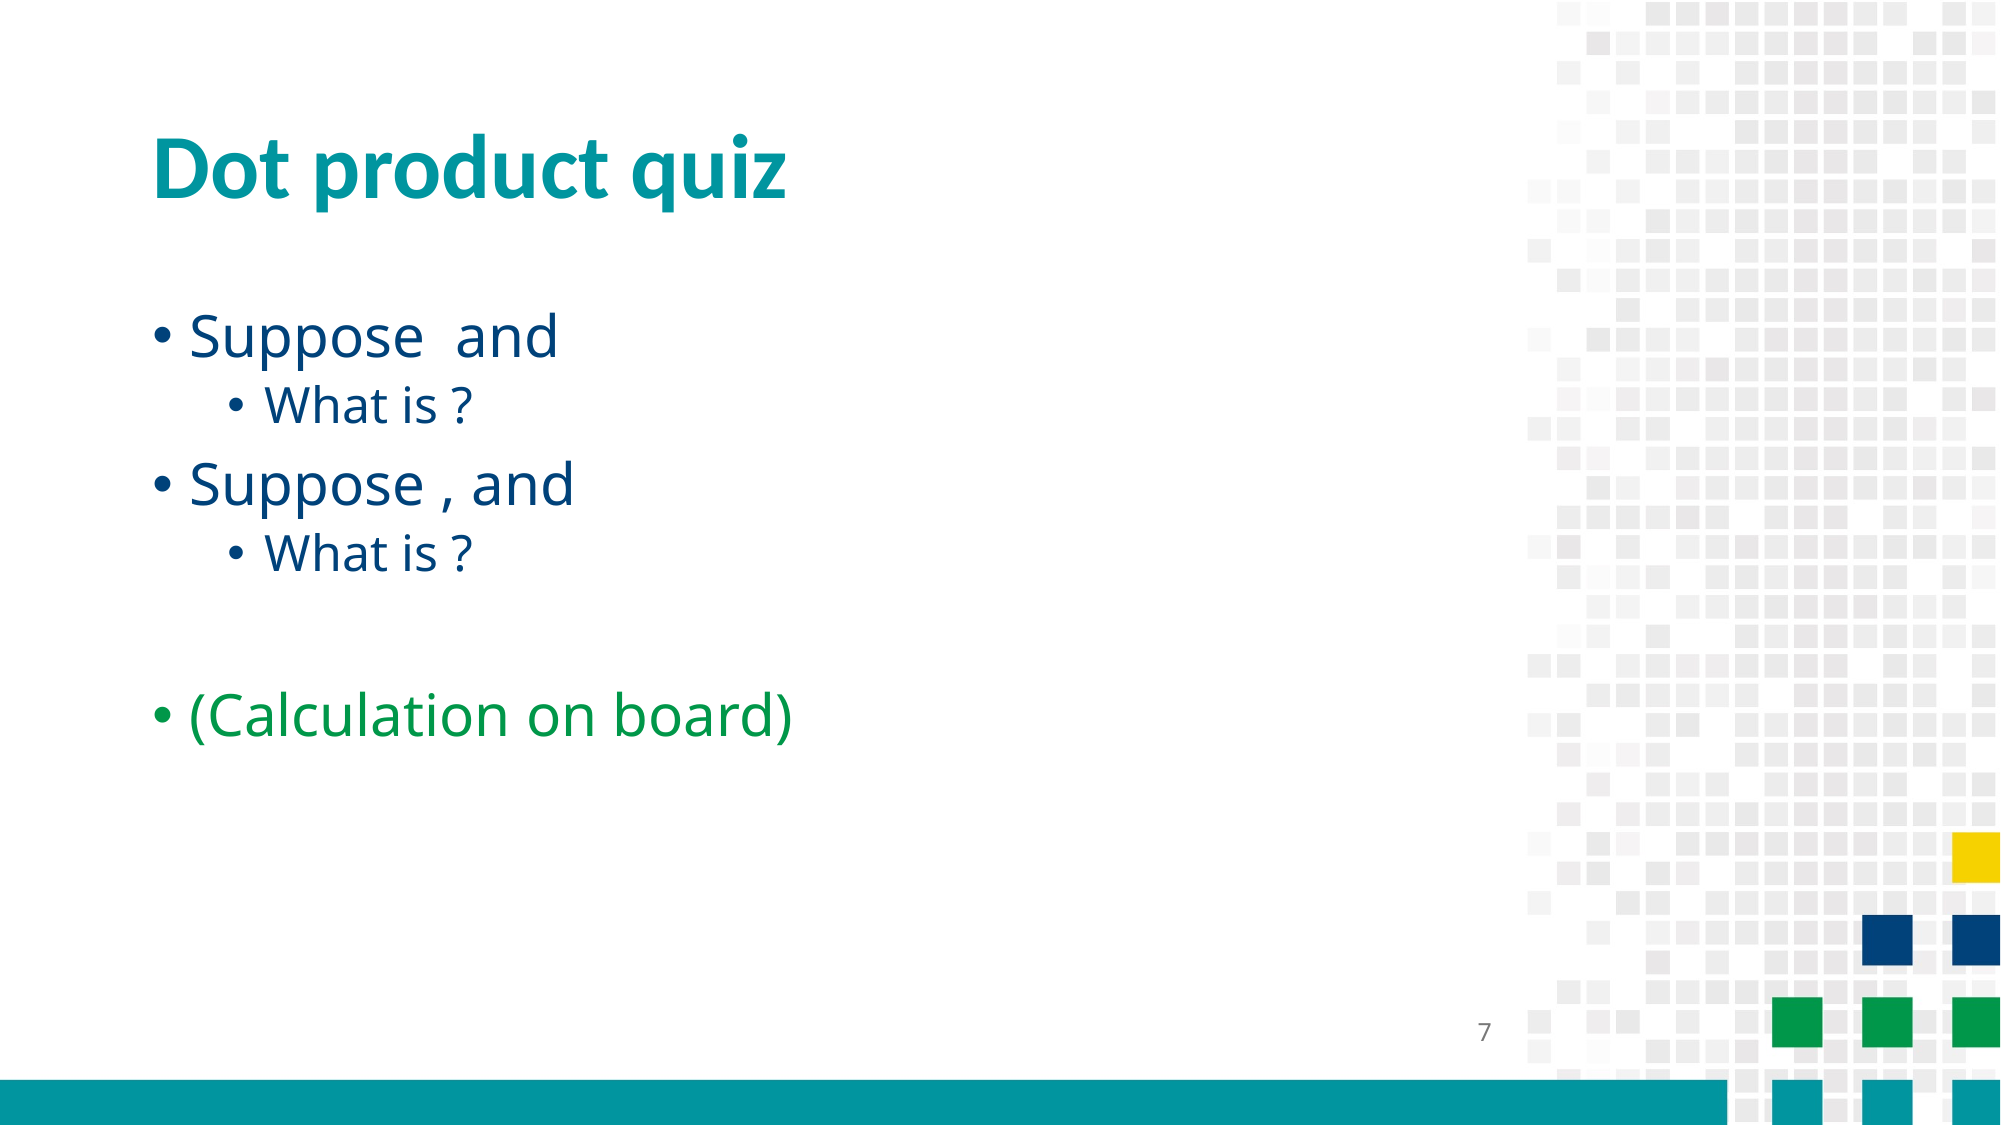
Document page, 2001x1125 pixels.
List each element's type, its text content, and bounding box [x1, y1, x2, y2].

picture [0, 0, 2001, 1125]
title Dot product quiz [137, 59, 1863, 278]
slide_number 7 [1191, 1003, 1507, 1064]
